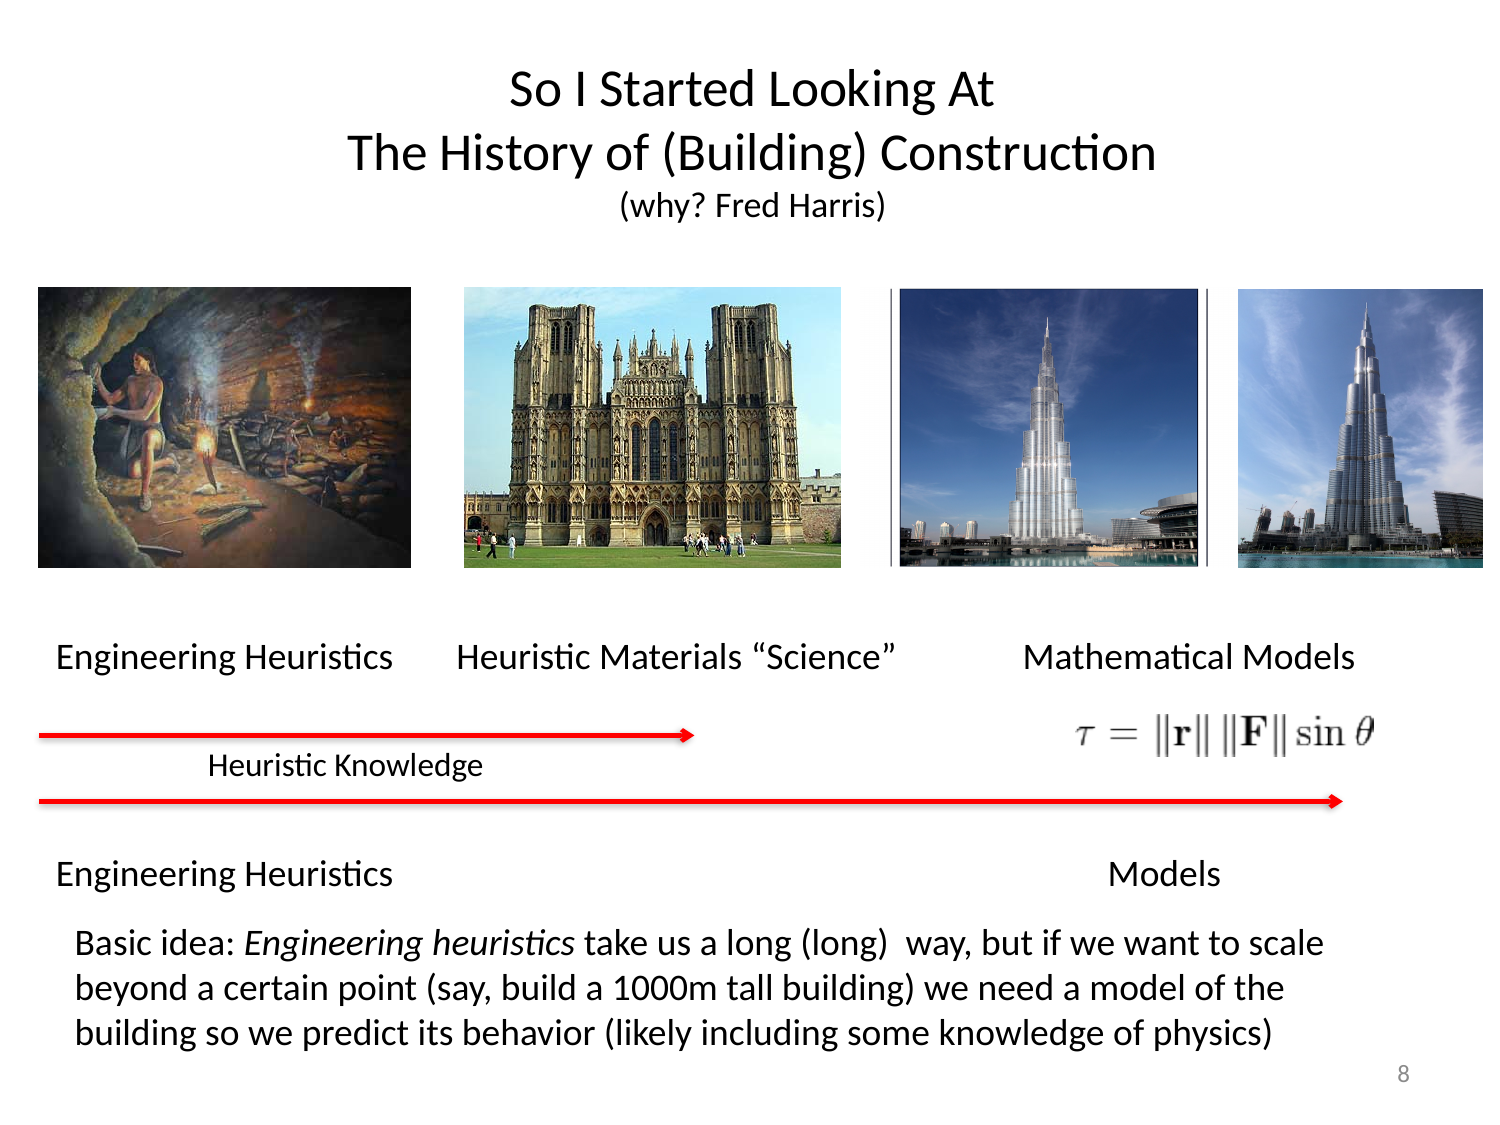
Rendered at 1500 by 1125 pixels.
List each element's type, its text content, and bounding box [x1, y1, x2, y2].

picture [38, 287, 412, 568]
picture [859, 287, 1484, 568]
picture [464, 287, 841, 568]
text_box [38, 735, 695, 792]
text_box Heuristic Materials “Science” [441, 625, 912, 685]
text_box Mathematical Models [1007, 625, 1371, 685]
text_box Engineering Heuristics [41, 841, 409, 902]
text_box Basic idea: Engineering heuristics take us a long (long) way, but if we want to scale beyond a certain point (say, build a 1000m tall building) we need a model of the building so we predict its behavior (likely including some knowledge of physics) [59, 910, 1349, 1061]
slide_number 8 [1074, 1042, 1425, 1103]
title So I Started Looking At The History of (Building) Construction (why? Fred Harris) [77, 45, 1428, 233]
text_box Models [1092, 841, 1237, 902]
text_box Engineering Heuristics [41, 625, 409, 685]
picture [1075, 714, 1374, 757]
